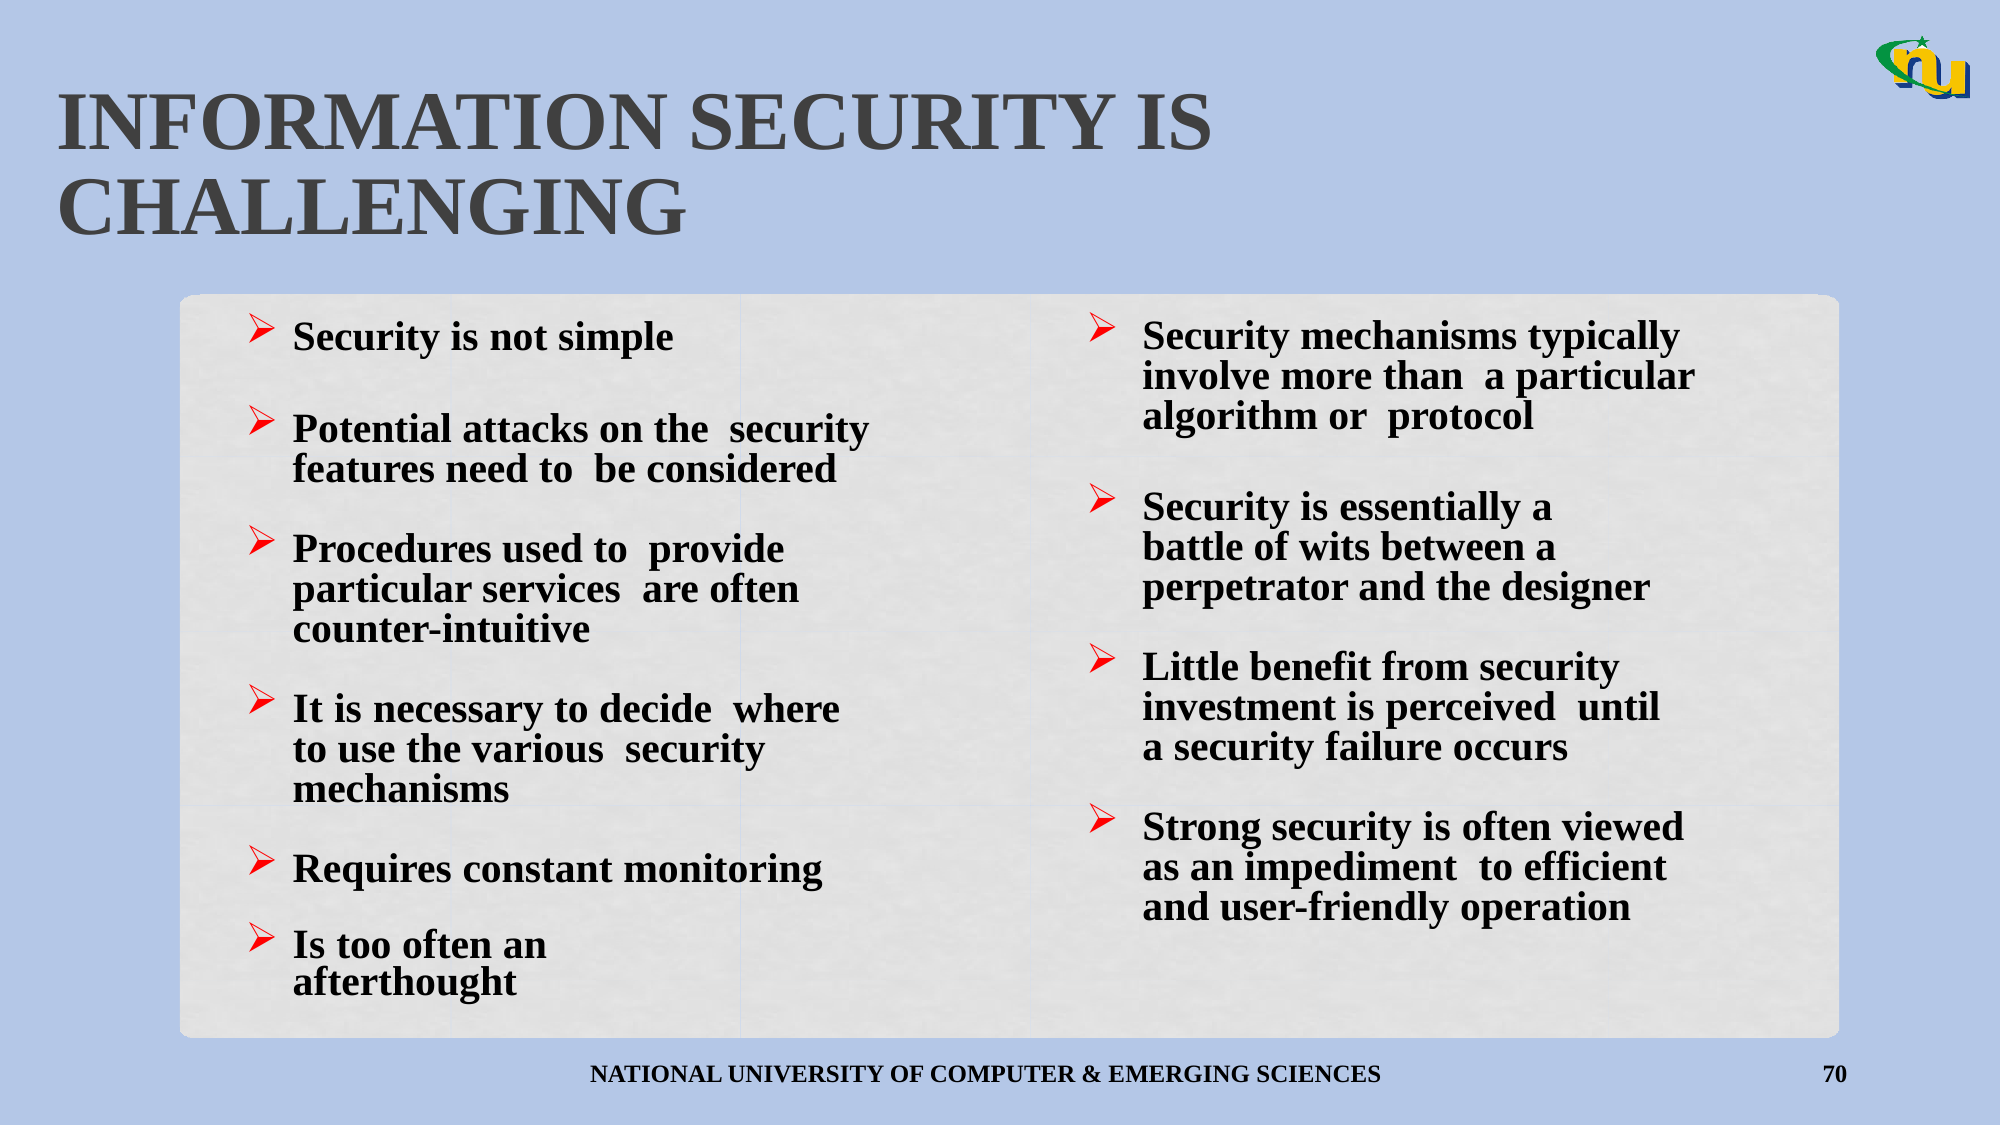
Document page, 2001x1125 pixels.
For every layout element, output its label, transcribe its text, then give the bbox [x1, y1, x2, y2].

text_box Security mechanisms typically involve more than a particular algorithm or protocol Security is essentially a battle of wits between a perpetrator and the designer Little benefit from security investment is perceived until a security failure occurs Strong security is often viewed as an impediment to efficient and user-friendly operation [1084, 306, 1708, 929]
picture [1866, 24, 1987, 108]
text_box Security is not simple Potential attacks on the security features need to be considered Procedures used to provide particular services are often counter-intuitive It is necessary to decide where to use the various security mechanisms Requires constant monitoring Is too often an afterthought [243, 306, 919, 1004]
text_box INFORMATION SECURITY IS CHALLENGING [41, 46, 1863, 259]
footer NATIONAL UNIVERSITY OF COMPUTER & EMERGING SCIENCES [559, 1042, 1413, 1103]
text_box [179, 293, 1840, 1038]
slide_number 70 [1413, 1042, 1863, 1103]
